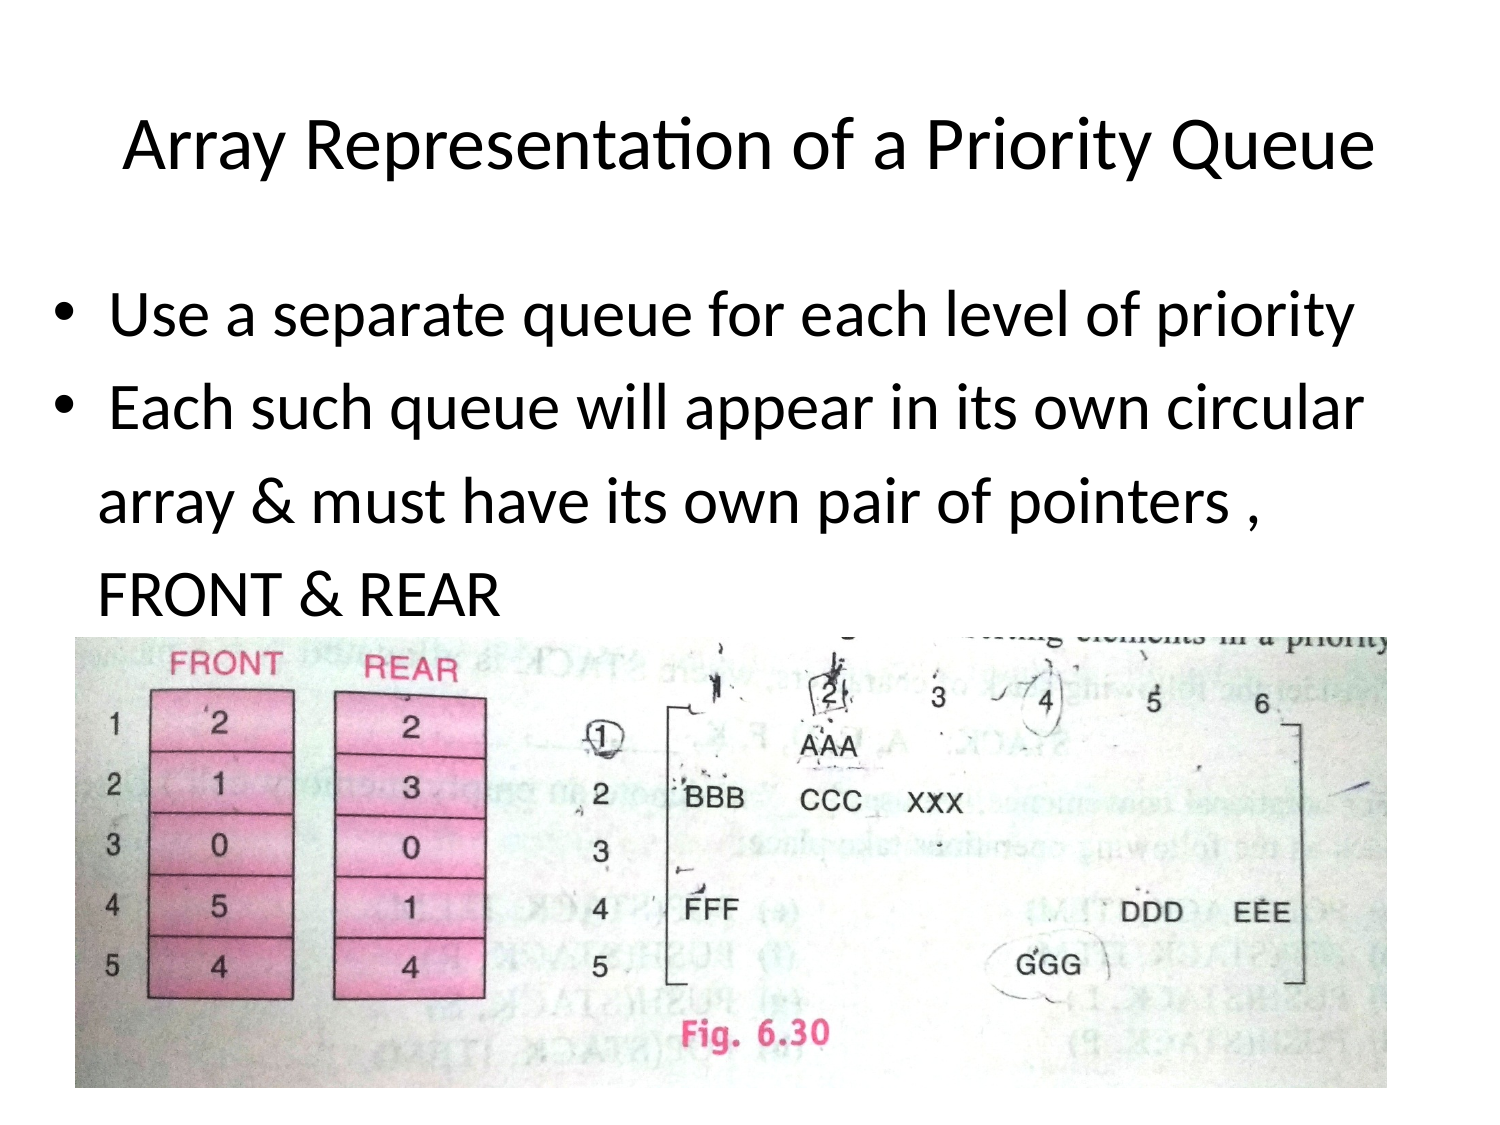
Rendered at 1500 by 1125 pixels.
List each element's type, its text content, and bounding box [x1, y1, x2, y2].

picture [74, 637, 1387, 1088]
title Array Representation of a Priority Queue [75, 45, 1425, 233]
list Use a separate queue for each level of priority Each such queue will appear in its own circular array & must have its own pair of pointers , FRONT & REAR [37, 262, 1450, 1038]
